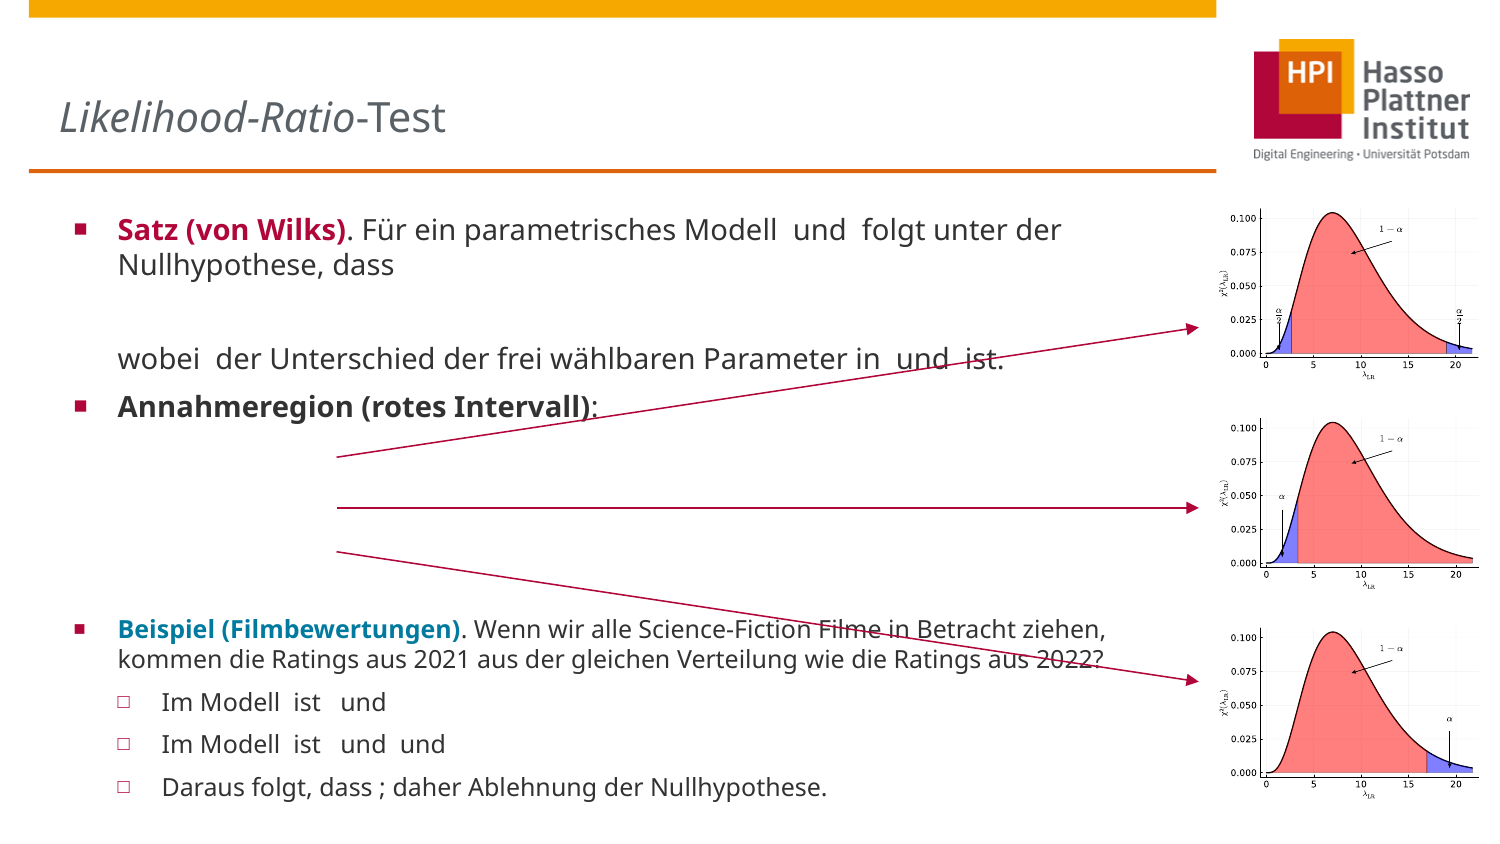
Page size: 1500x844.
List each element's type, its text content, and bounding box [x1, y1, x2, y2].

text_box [1265, 310, 1272, 354]
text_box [1456, 308, 1463, 325]
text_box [1266, 497, 1292, 564]
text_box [1279, 509, 1285, 557]
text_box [1456, 333, 1462, 350]
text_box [1447, 730, 1452, 768]
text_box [1455, 750, 1473, 773]
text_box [1266, 631, 1428, 773]
title Likelihood-Ratio-Test [58, 17, 1187, 170]
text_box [1217, 412, 1485, 591]
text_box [1465, 341, 1473, 354]
picture [1254, 39, 1470, 161]
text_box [1351, 660, 1393, 674]
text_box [1217, 622, 1485, 800]
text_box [1291, 212, 1447, 354]
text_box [1380, 644, 1404, 652]
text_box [1379, 225, 1403, 233]
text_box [1380, 434, 1404, 442]
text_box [336, 551, 1200, 682]
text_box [1351, 240, 1392, 255]
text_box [1217, 203, 1484, 381]
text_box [1297, 422, 1473, 564]
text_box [336, 327, 1200, 458]
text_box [1275, 308, 1283, 324]
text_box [1432, 750, 1444, 773]
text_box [1351, 450, 1393, 465]
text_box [1276, 331, 1282, 350]
